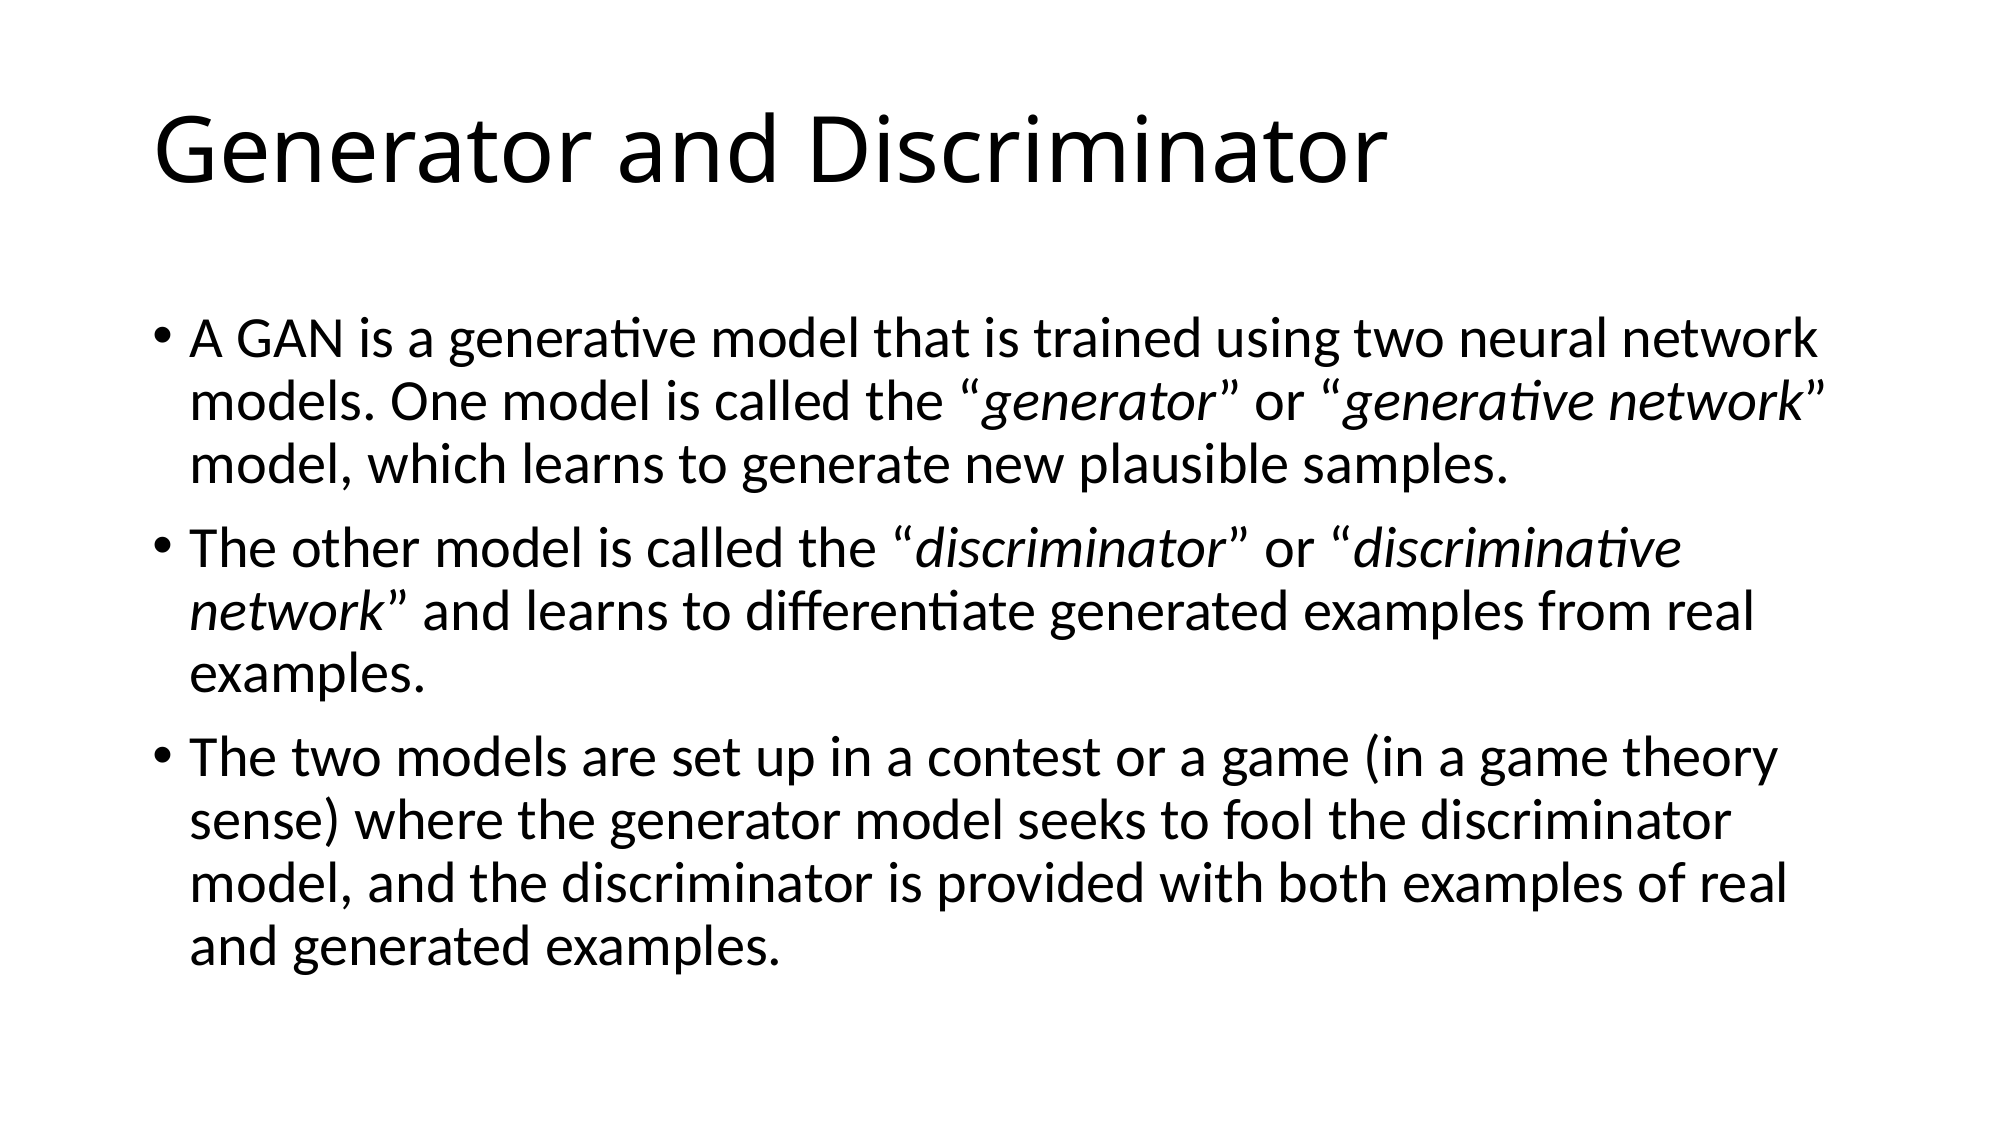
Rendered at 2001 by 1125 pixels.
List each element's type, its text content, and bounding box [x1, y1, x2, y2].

list A GAN is a generative model that is trained using two neural network models. One model is called the “generator” or “generative network” model, which learns to generate new plausible samples. The other model is called the “discriminator” or “discriminative network” and learns to differentiate generated examples from real examples. The two models are set up in a contest or a game (in a game theory sense) where the generator model seeks to fool the discriminator model, and the discriminator is provided with both examples of real and generated examples. [137, 299, 1863, 1014]
title Generator and Discriminator [137, 59, 1863, 247]
